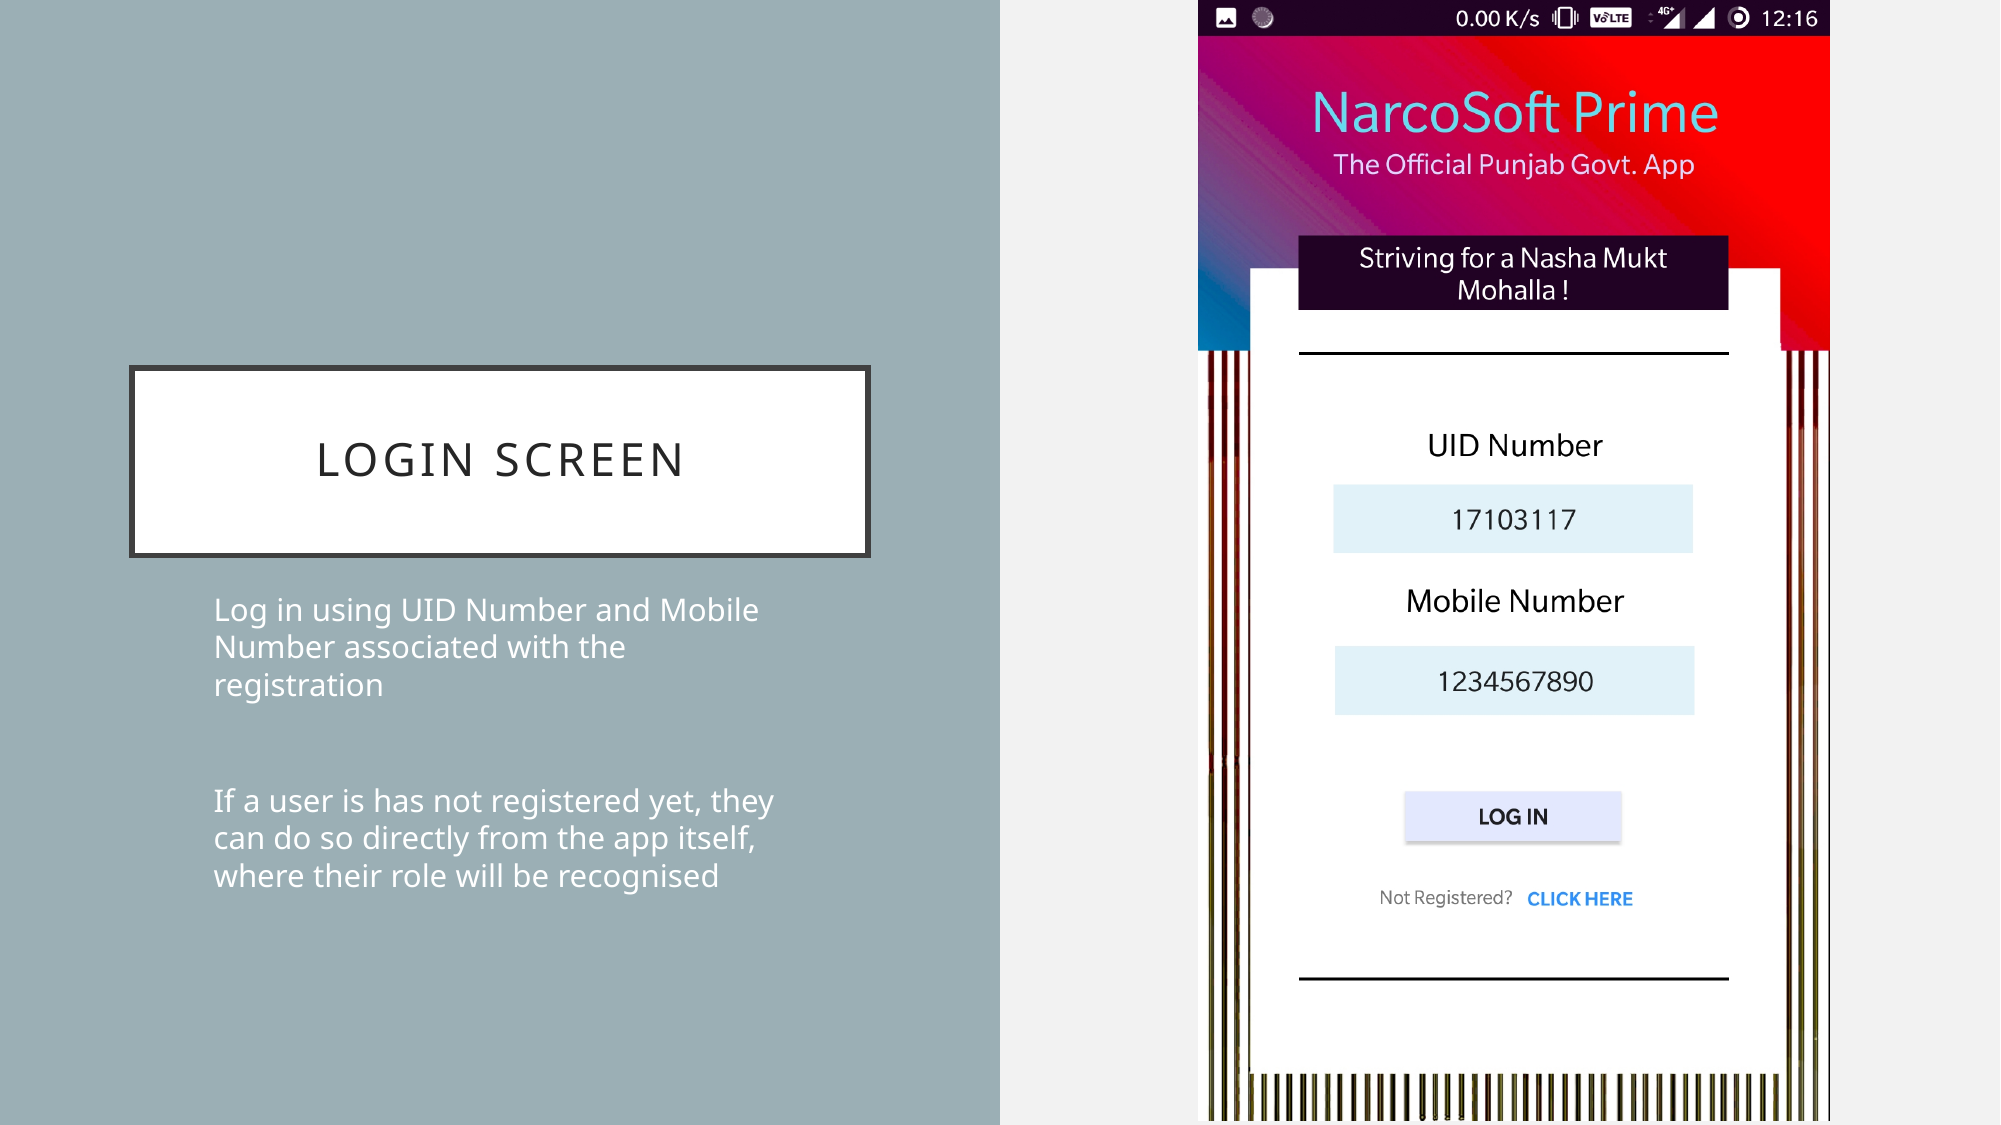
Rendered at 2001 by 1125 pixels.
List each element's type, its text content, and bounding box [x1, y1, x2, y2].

title Login screen [129, 365, 871, 558]
list Log in using UID Number and Mobile Number associated with the registration If a user is has not registered yet, they can do so directly from the app itself, where their role will be recognised [183, 582, 806, 943]
picture [1198, 0, 1830, 1122]
